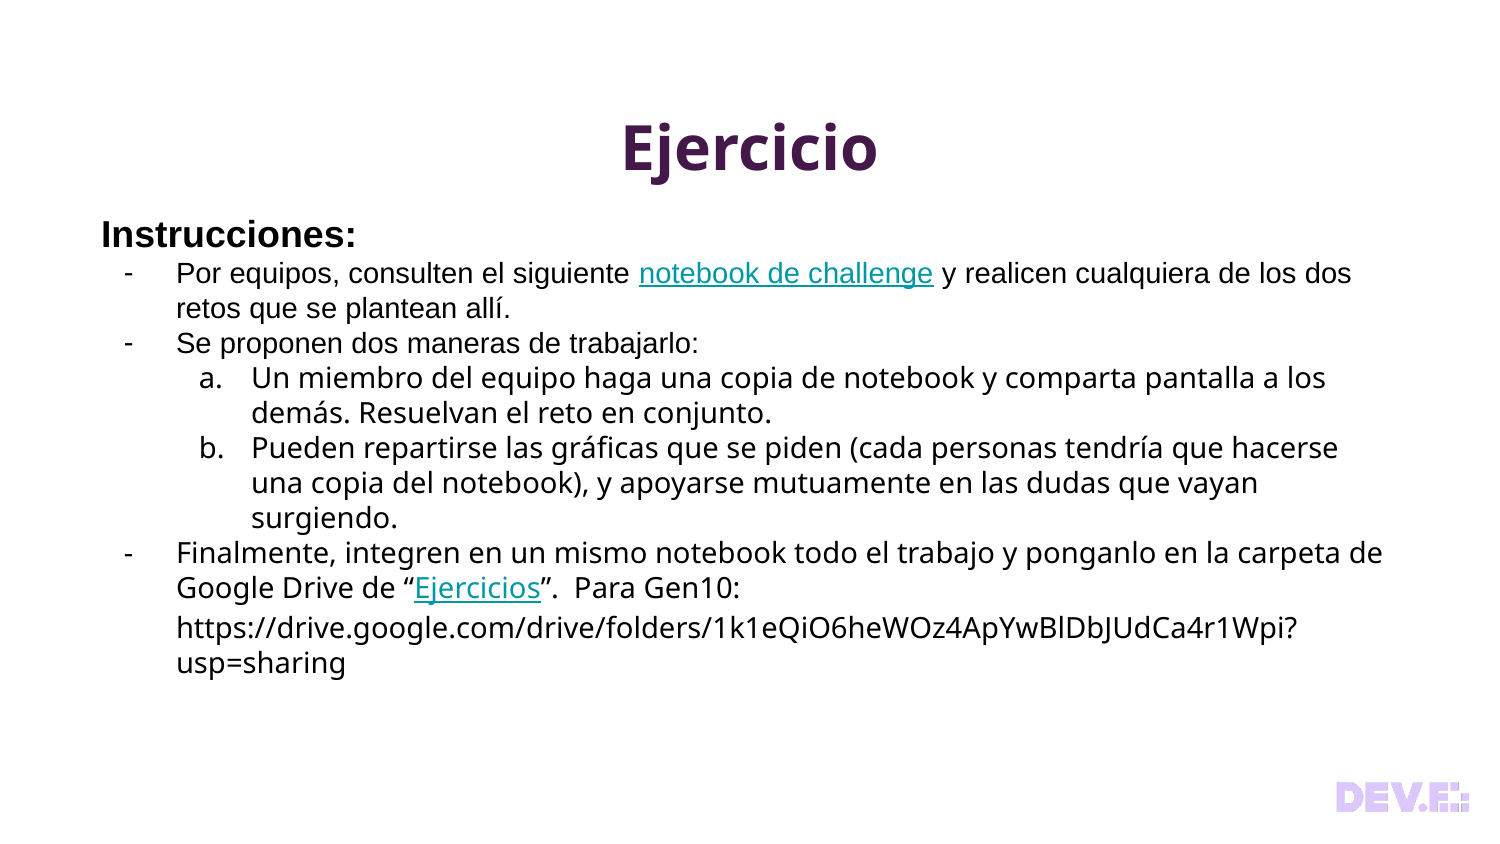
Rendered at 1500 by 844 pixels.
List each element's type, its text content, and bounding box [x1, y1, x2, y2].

text_box Instrucciones: Por equipos, consulten el siguiente notebook de challenge y realicen cualquiera de los dos retos que se plantean allí. Se proponen dos maneras de trabajarlo: Un miembro del equipo haga una copia de notebook y comparta pantalla a los demás. Resuelvan el reto en conjunto. Pueden repartirse las gráficas que se piden (cada personas tendría que hacerse una copia del notebook), y apoyarse mutuamente en las dudas que vayan surgiendo. Finalmente, integren en un mismo notebook todo el trabajo y ponganlo en la carpeta de Google Drive de “Ejercicios”. Para Gen10: https://drive.google.com/drive/folders/1k1eQiO6heWOz4ApYwBlDbJUdCa4r1Wpi?usp=sharing [86, 194, 1414, 694]
text_box Ejercicio [65, 92, 1435, 195]
picture [1330, 776, 1474, 818]
